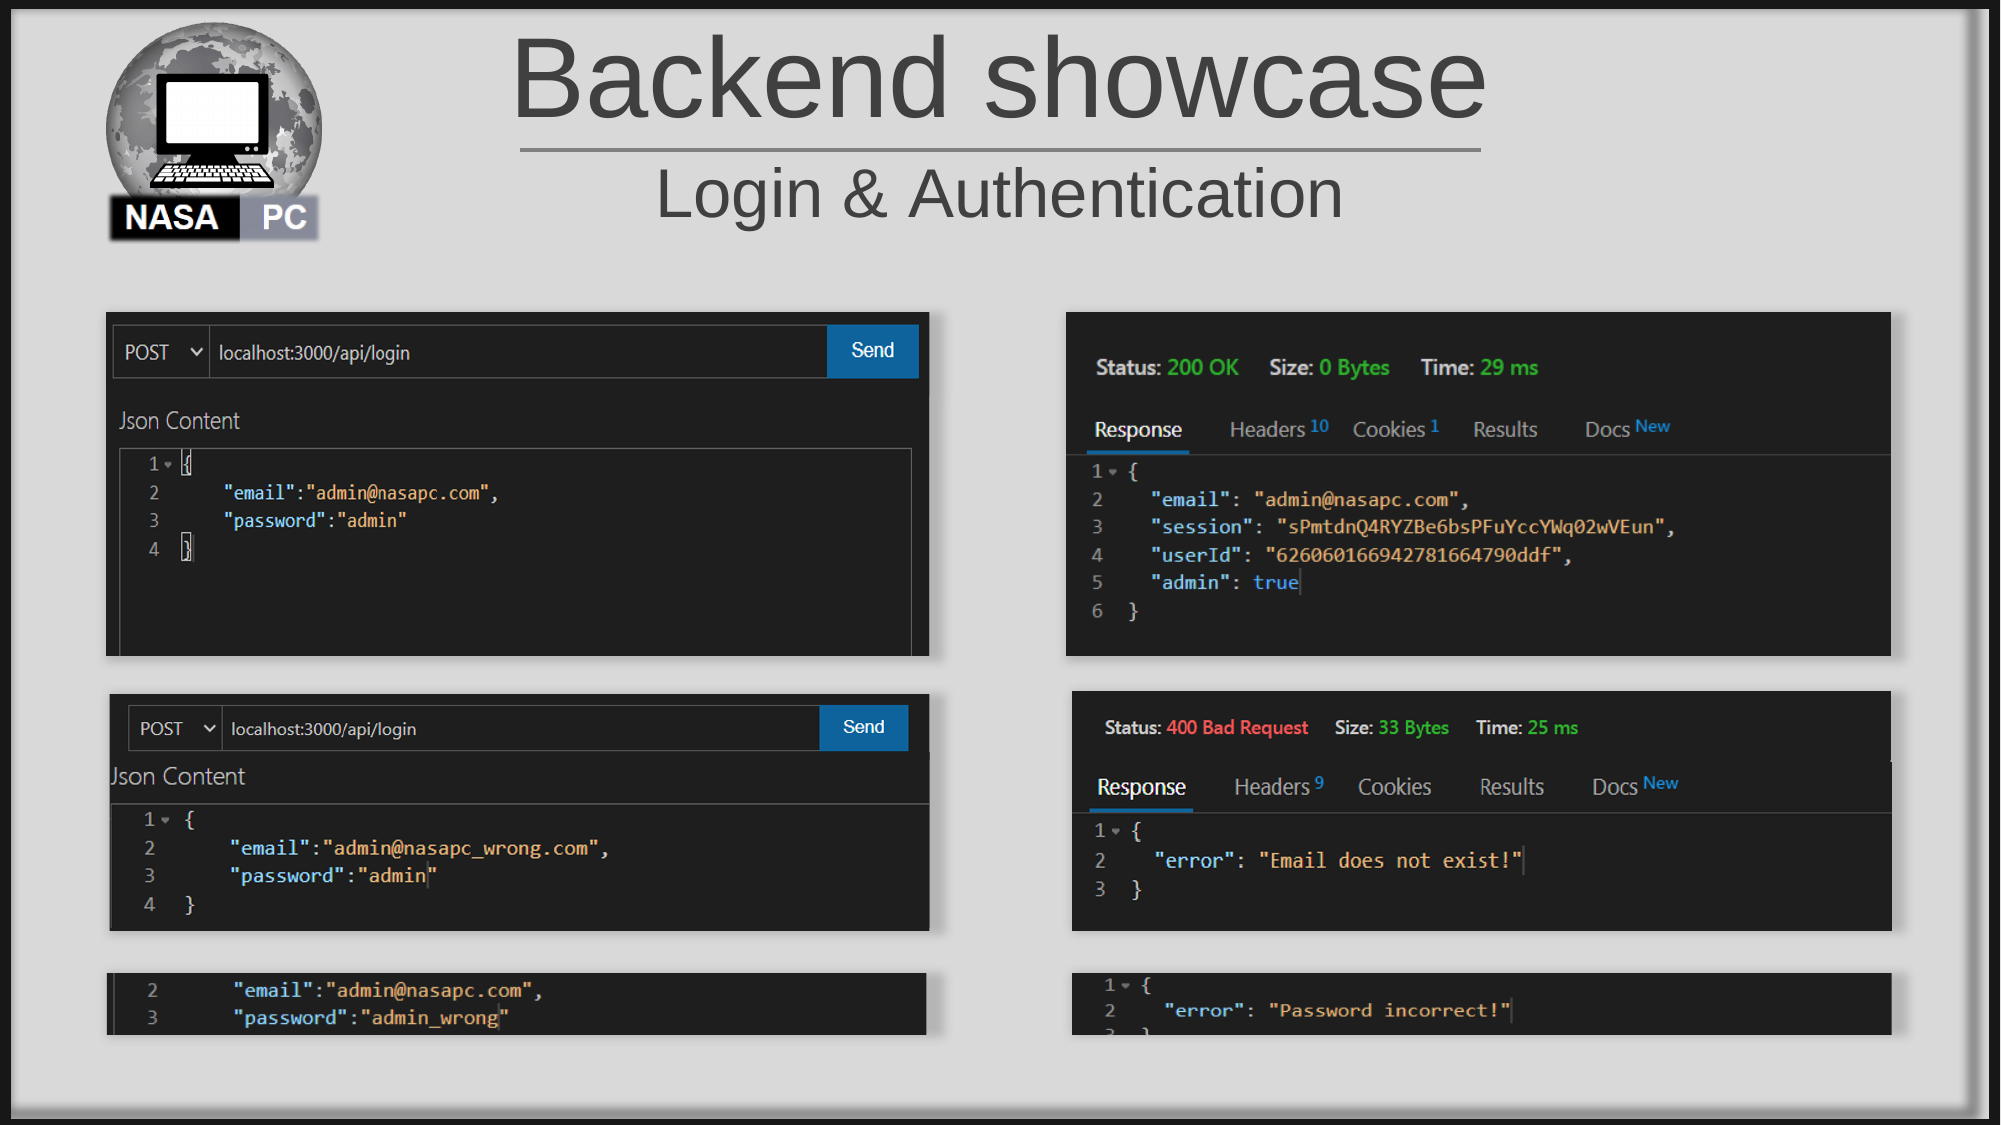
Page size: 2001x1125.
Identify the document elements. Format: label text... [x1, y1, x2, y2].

picture [1071, 691, 1892, 931]
picture [106, 972, 927, 1035]
picture [106, 312, 930, 656]
picture [1071, 972, 1892, 1035]
picture [106, 22, 249, 238]
picture [109, 693, 930, 931]
picture [1065, 312, 1891, 656]
subtitle Login & Authentication [249, 150, 1750, 240]
title Backend showcase [249, 11, 1750, 150]
